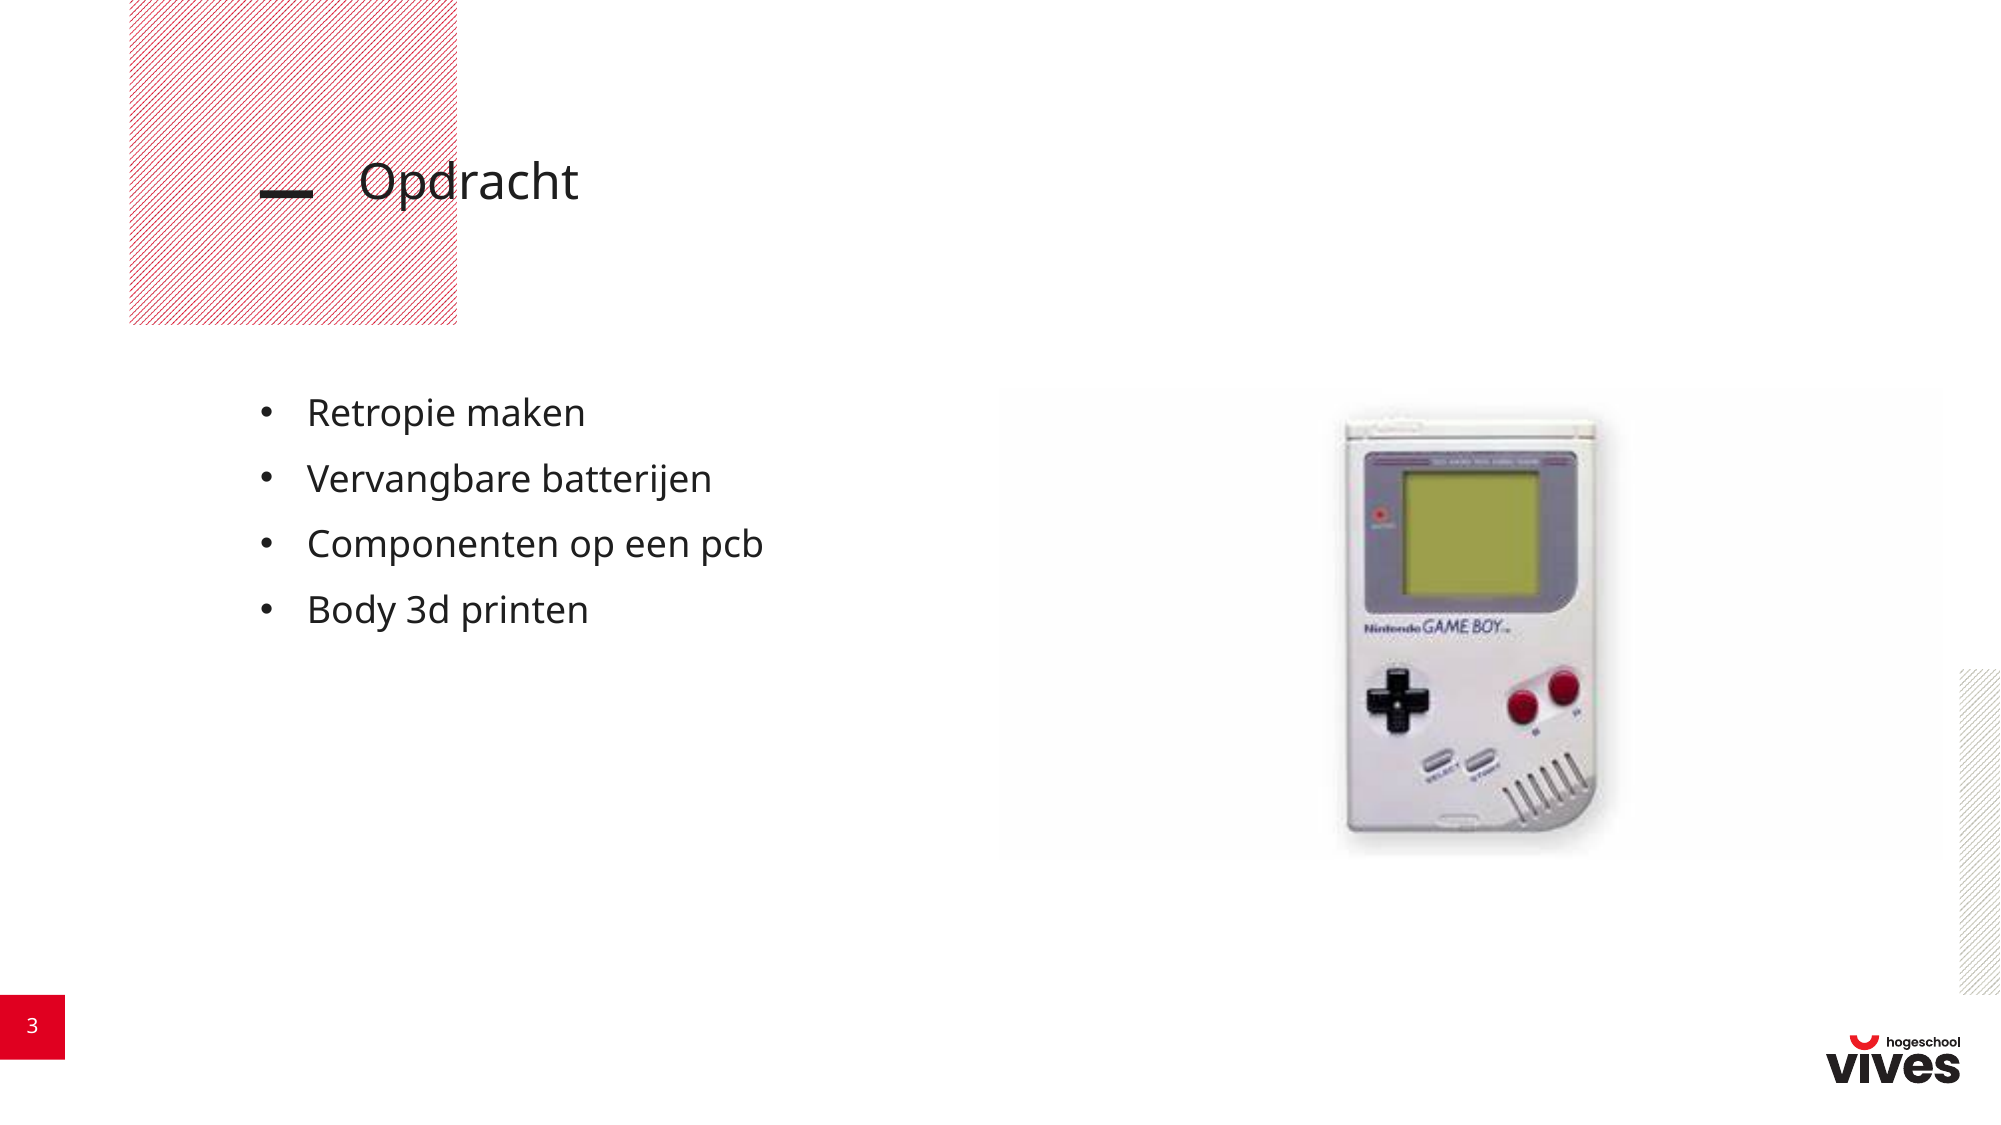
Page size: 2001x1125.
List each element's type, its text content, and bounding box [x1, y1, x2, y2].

title Opdracht [358, 138, 1863, 218]
picture [999, 388, 1943, 860]
picture [1959, 669, 2000, 995]
picture [129, 0, 457, 325]
list Retropie maken Vervangbare batterijen Componenten op een pcb Body 3d printen [259, 388, 1863, 995]
